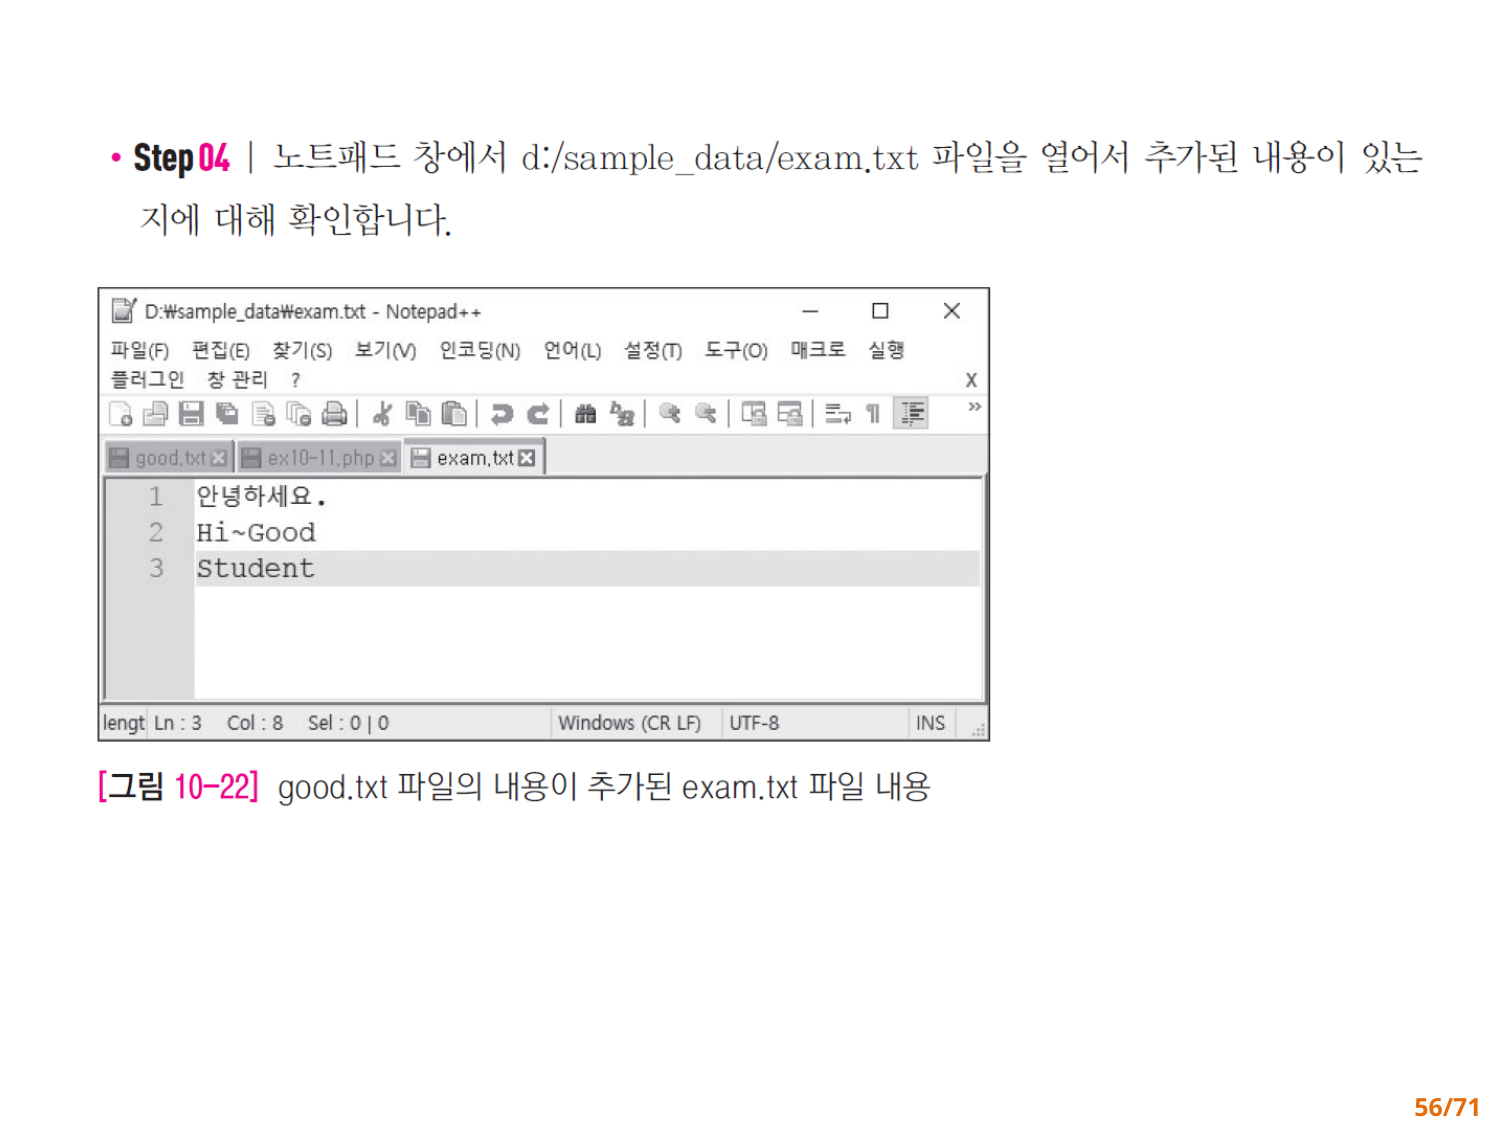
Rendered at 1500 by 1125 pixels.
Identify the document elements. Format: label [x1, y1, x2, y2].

picture [84, 125, 1436, 819]
